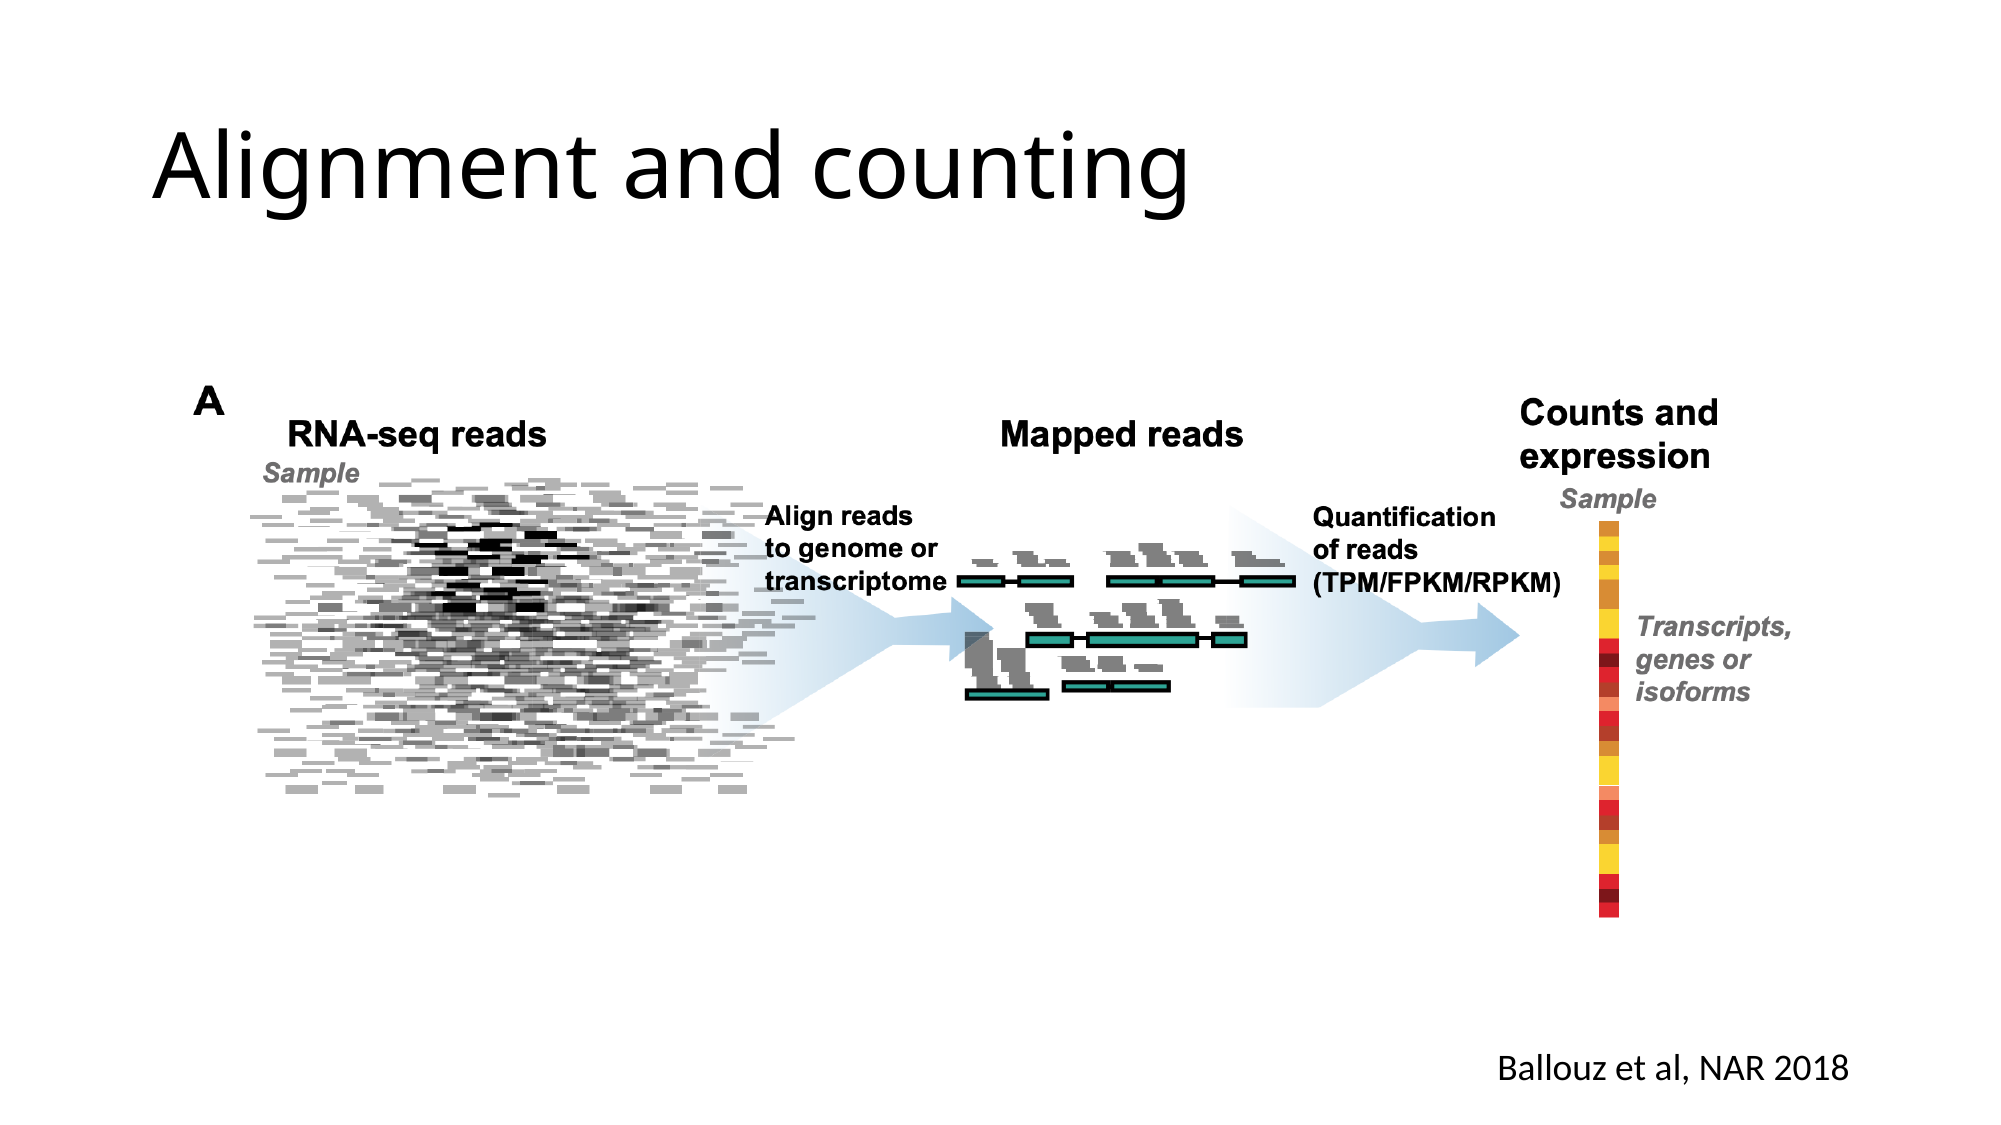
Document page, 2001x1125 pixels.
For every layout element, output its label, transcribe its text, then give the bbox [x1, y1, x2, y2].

title Alignment and counting [137, 59, 1863, 278]
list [137, 339, 1863, 974]
text_box Ballouz et al, NAR 2018 [1482, 1035, 1950, 1096]
